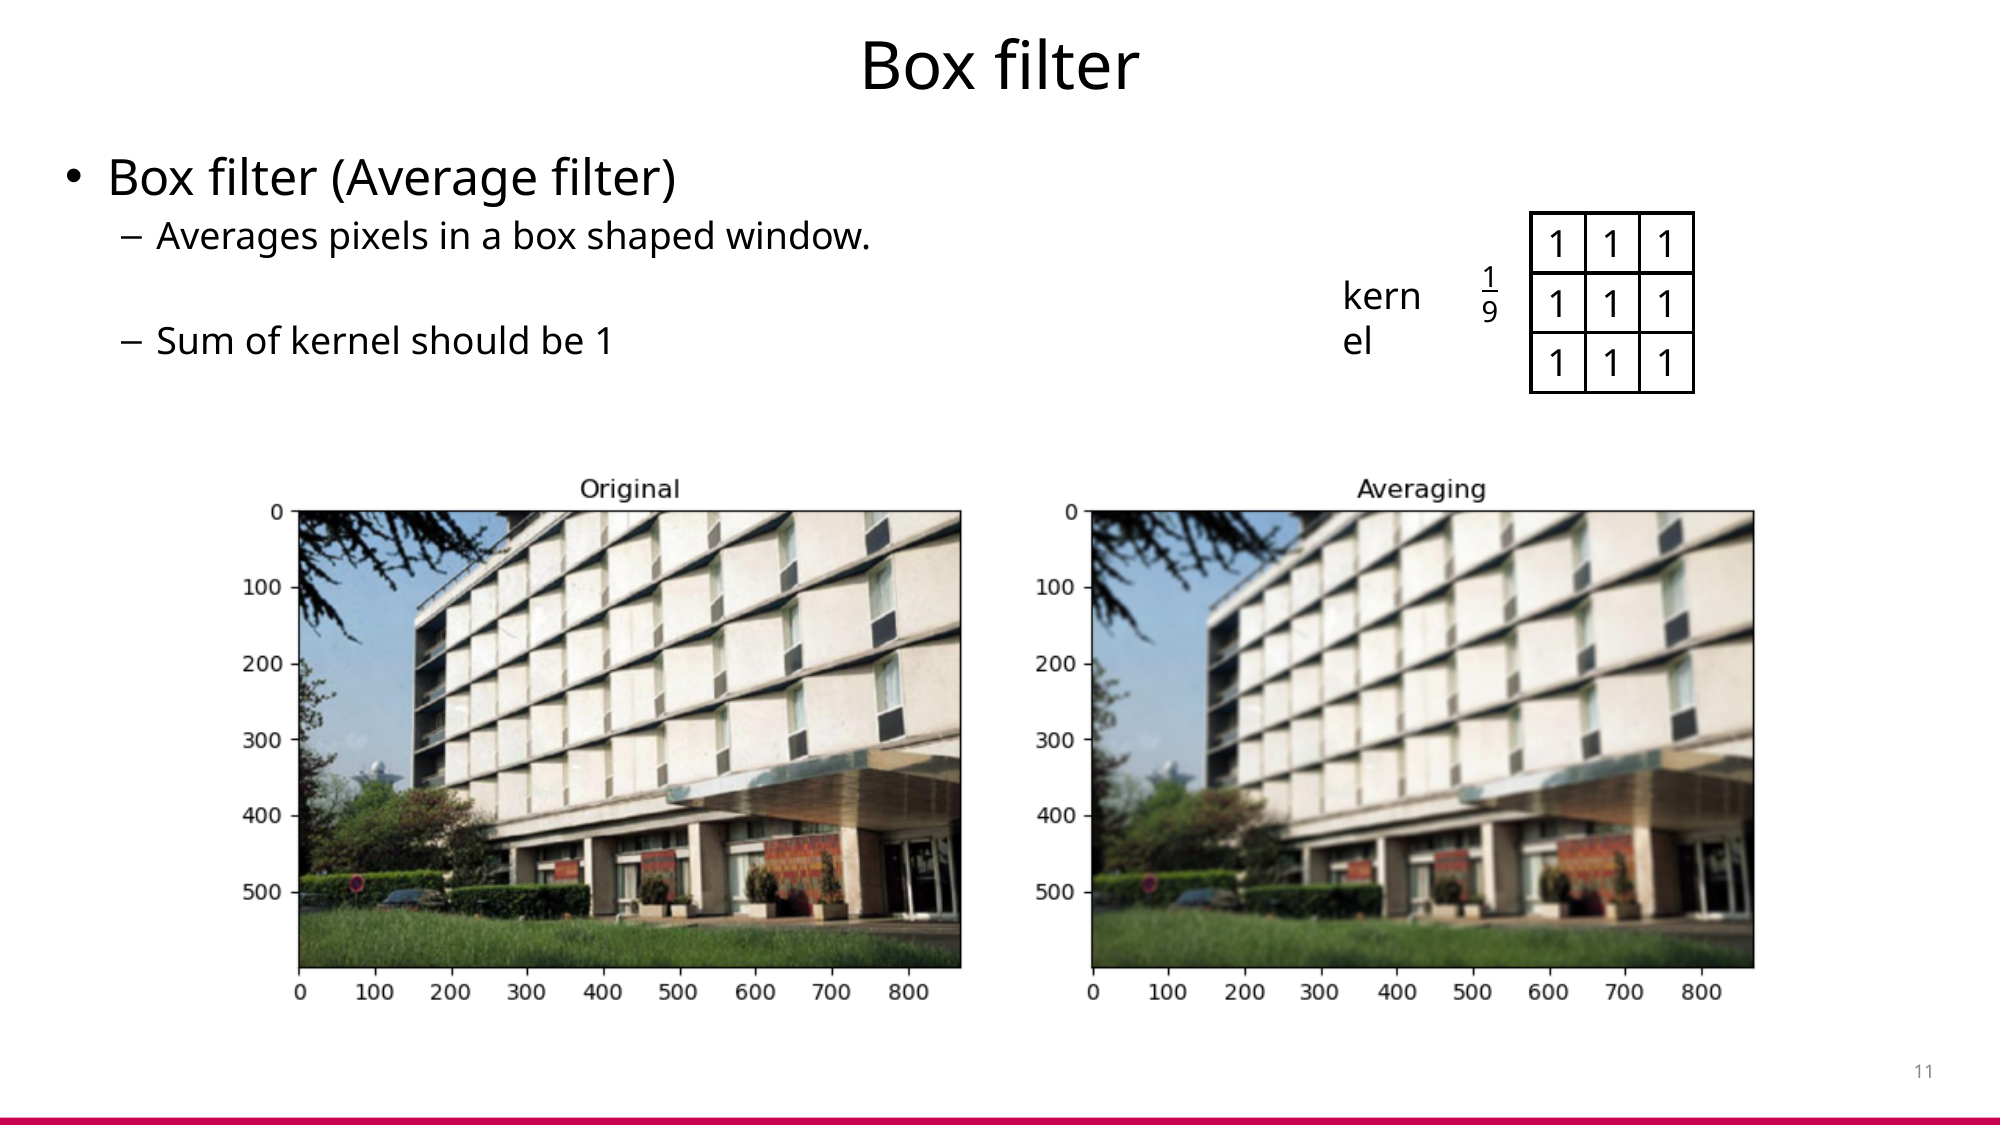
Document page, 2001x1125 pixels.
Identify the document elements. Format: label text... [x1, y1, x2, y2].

text_box kernel [1327, 265, 1456, 326]
slide_number ‹#› [1483, 1042, 1950, 1103]
table_cell 1 [1533, 275, 1584, 331]
table_cell 1 [1641, 334, 1692, 391]
table_header 1 [1533, 215, 1584, 271]
list Box filter (Average filter) Averages pixels in a box shaped window. Sum of kernel should be 1 [50, 137, 1950, 1025]
table_cell 1 [1587, 275, 1638, 331]
table_header 1 [1587, 215, 1638, 271]
table_cell 1 [1533, 334, 1584, 391]
title Box filter [50, 12, 1950, 113]
table_cell 1 [1587, 334, 1638, 391]
picture [225, 459, 1775, 1026]
text_box 1 9 [1481, 257, 1499, 330]
table_cell 1 [1641, 275, 1692, 331]
table_header 1 [1641, 215, 1692, 271]
